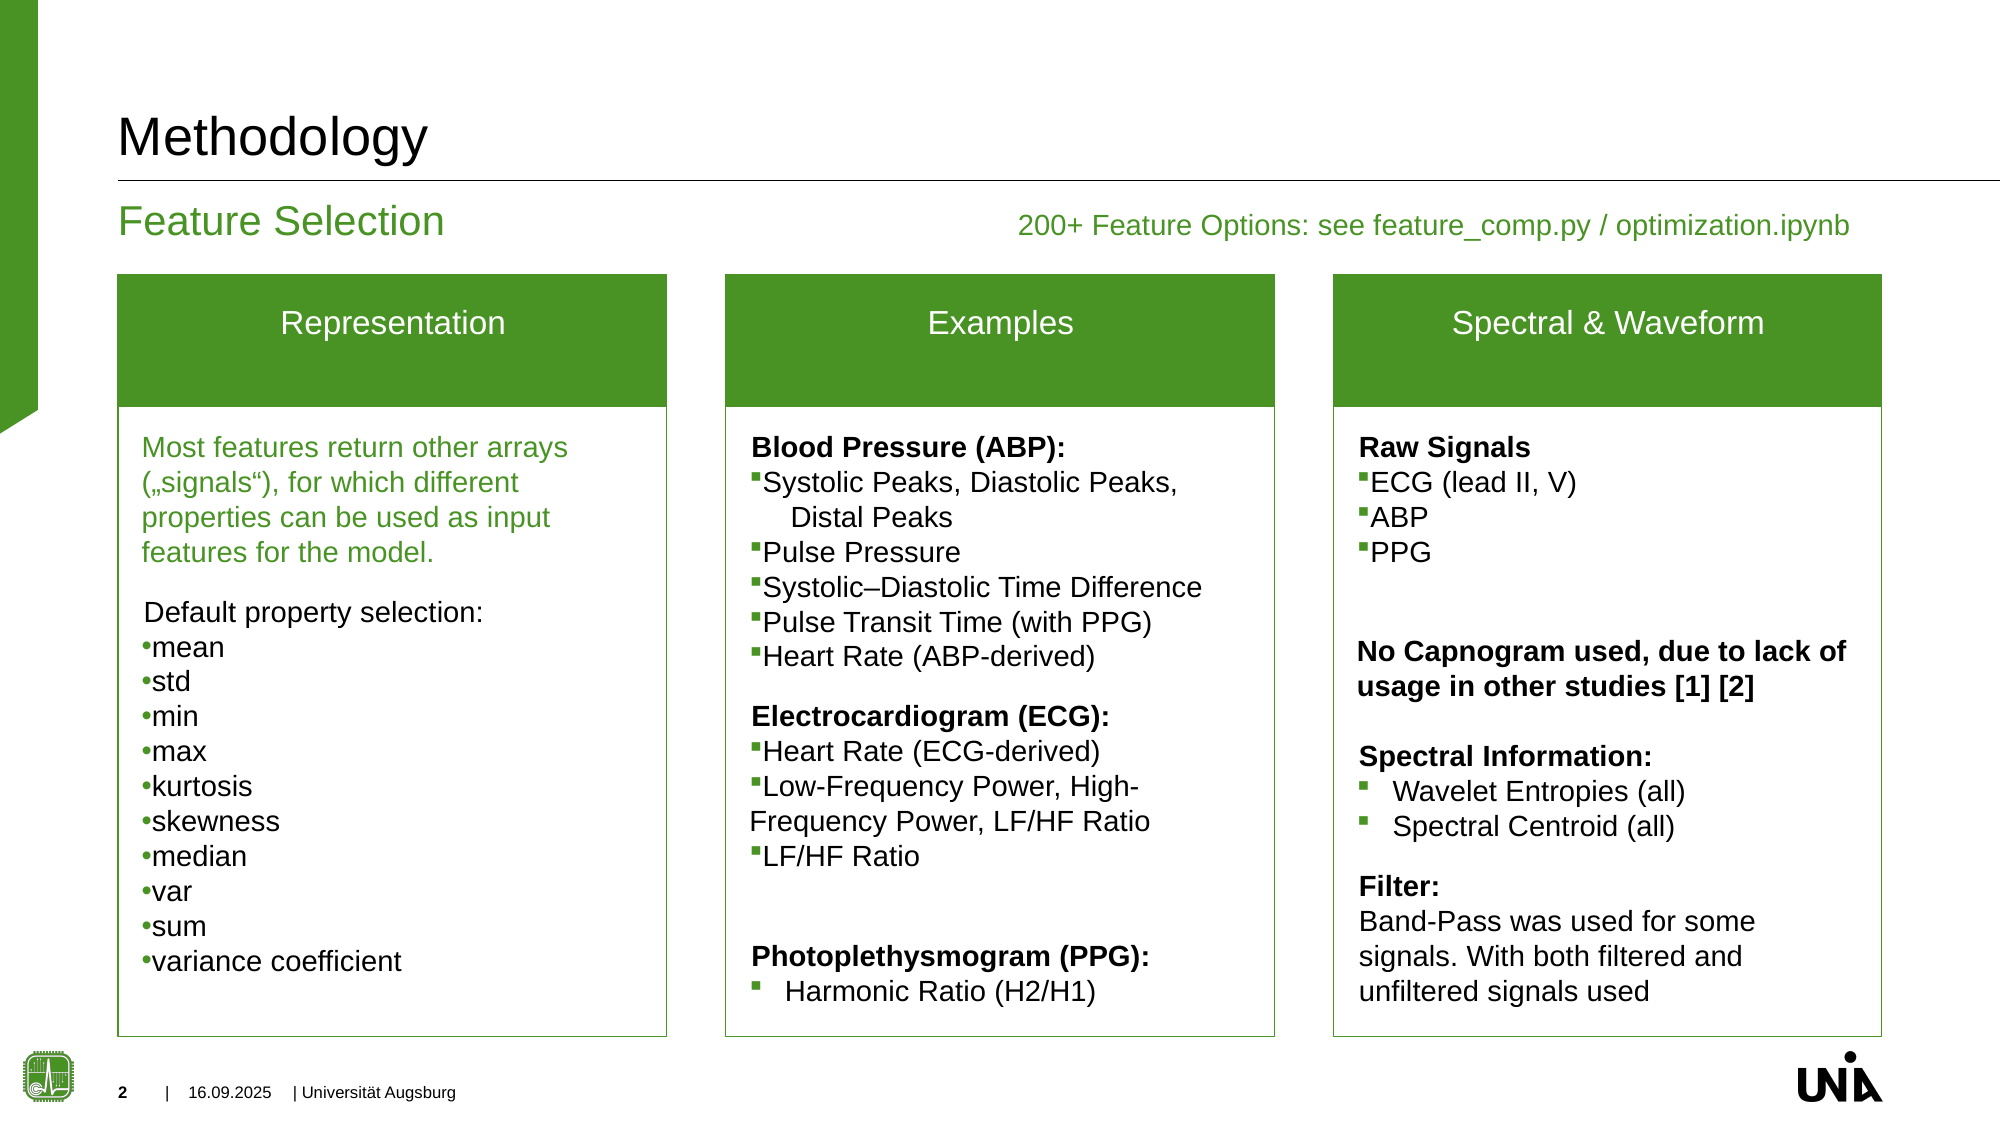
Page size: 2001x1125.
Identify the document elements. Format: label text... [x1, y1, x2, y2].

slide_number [171, 1066, 292, 1102]
list Raw Signals ECG (lead II, V) ABP PPG No Capnogram used, due to lack of usage in other studies [1] [2] Spectral Information: Wavelet Entropies (all) Spectral Centroid (all) Filter: Band-Pass was used for some signals. With both filtered and unfiltered signals used [1333, 407, 1882, 1037]
title Methodology [117, 0, 1882, 168]
footer | Universität Augsburg [292, 1066, 1490, 1102]
picture [23, 1051, 74, 1102]
list Examples [725, 274, 1275, 363]
list Most features return other arrays („signals“), for which different properties can be used as input features for the model. Default property selection: mean std min max kurtosis skewness median var sum variance coefficient [117, 363, 667, 1037]
slide_number 2 [118, 1066, 171, 1102]
subtitle Feature Selection 200+ Feature Options: see feature_comp.py / optimization.ipynb [117, 193, 1882, 254]
list Blood Pressure (ABP): Systolic Peaks, Diastolic Peaks, Distal Peaks Pulse Pressure Systolic–Diastolic Time Difference Pulse Transit Time (with PPG) Heart Rate (ABP-derived) Electrocardiogram (ECG): Heart Rate (ECG-derived) Low-Frequency Power, High-Frequency Power, LF/HF Ratio LF/HF Ratio Photoplethysmogram (PPG): Harmonic Ratio (H2/H1) [725, 363, 1275, 1037]
list Representation [117, 274, 667, 363]
list Spectral & Waveform [1333, 274, 1882, 407]
picture [1798, 1051, 1883, 1102]
